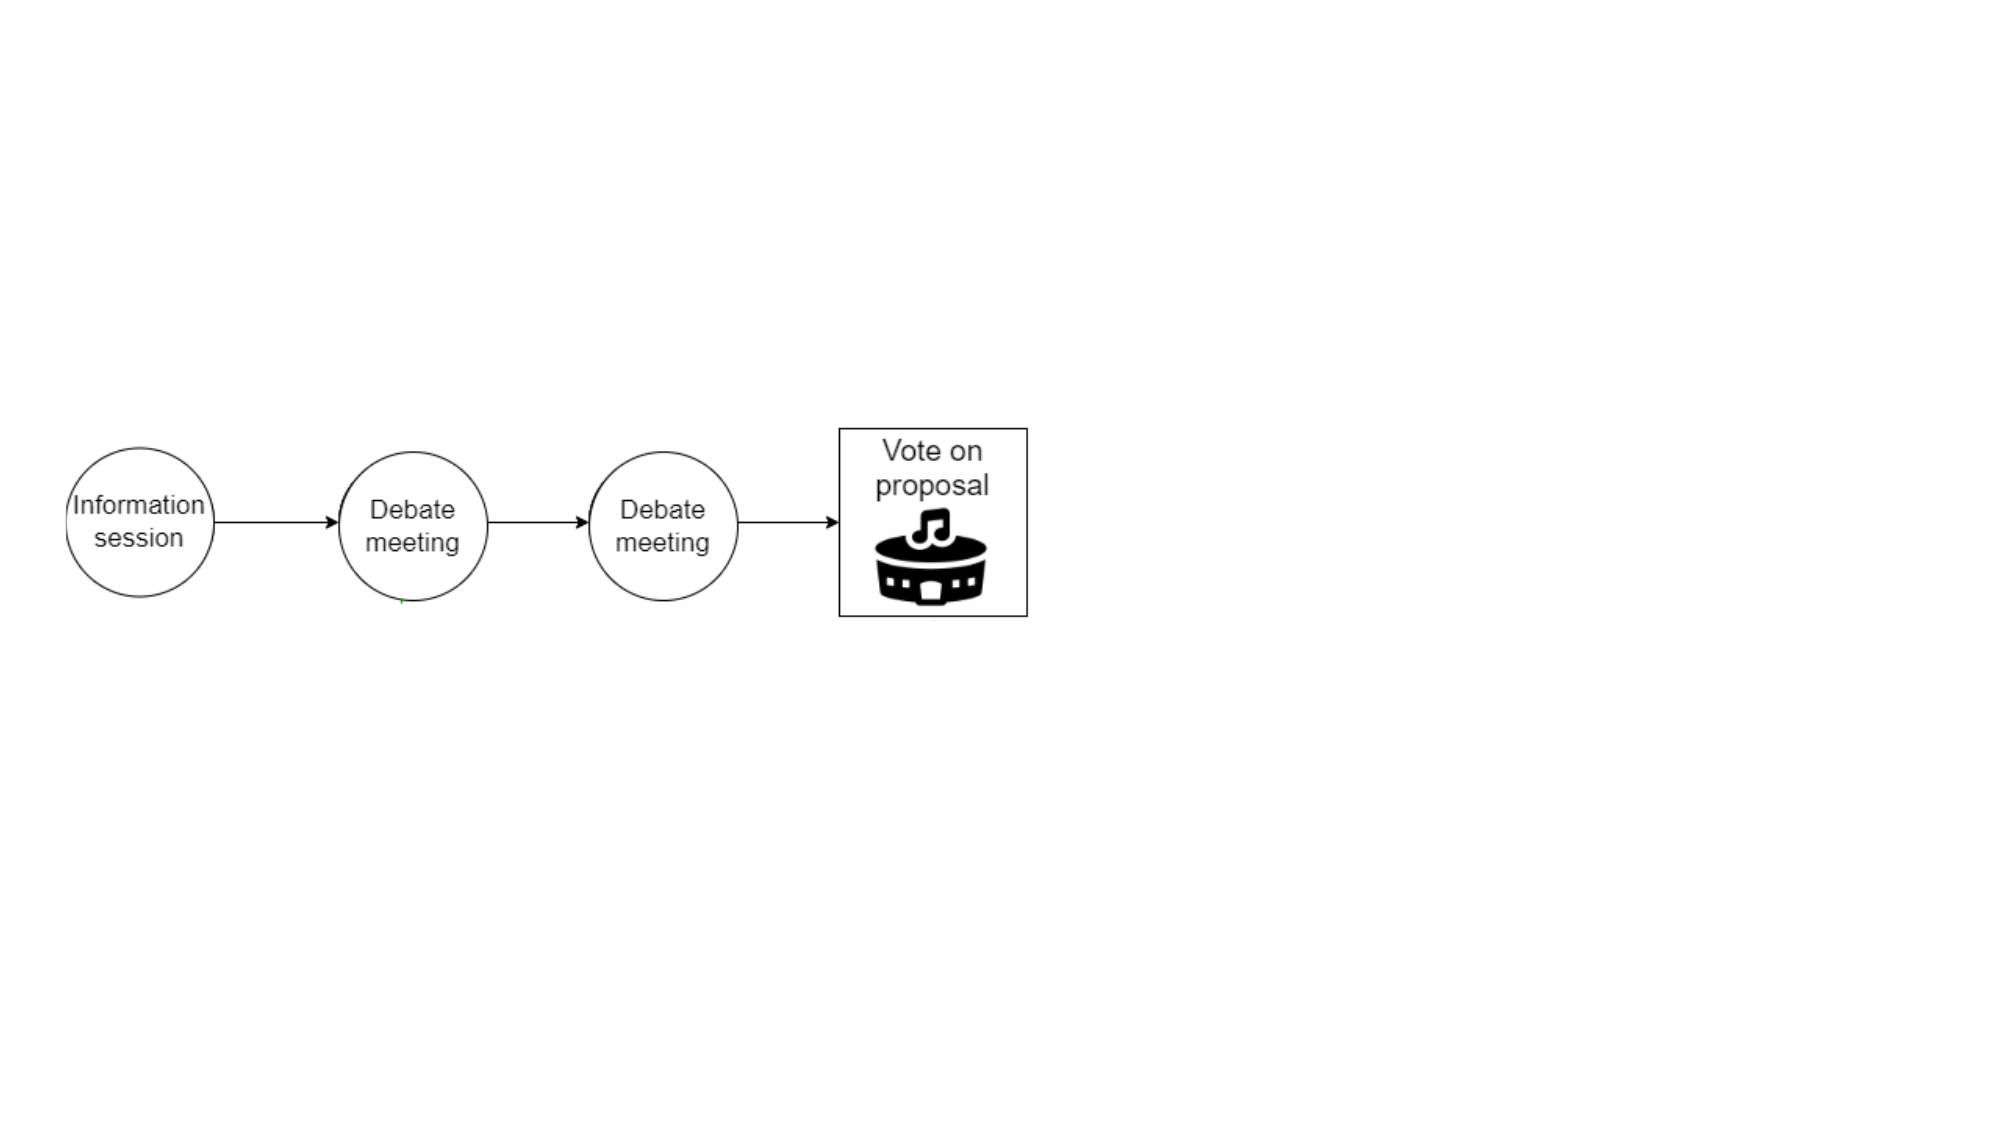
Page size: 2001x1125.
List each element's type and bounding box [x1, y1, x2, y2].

picture [65, 411, 1207, 763]
